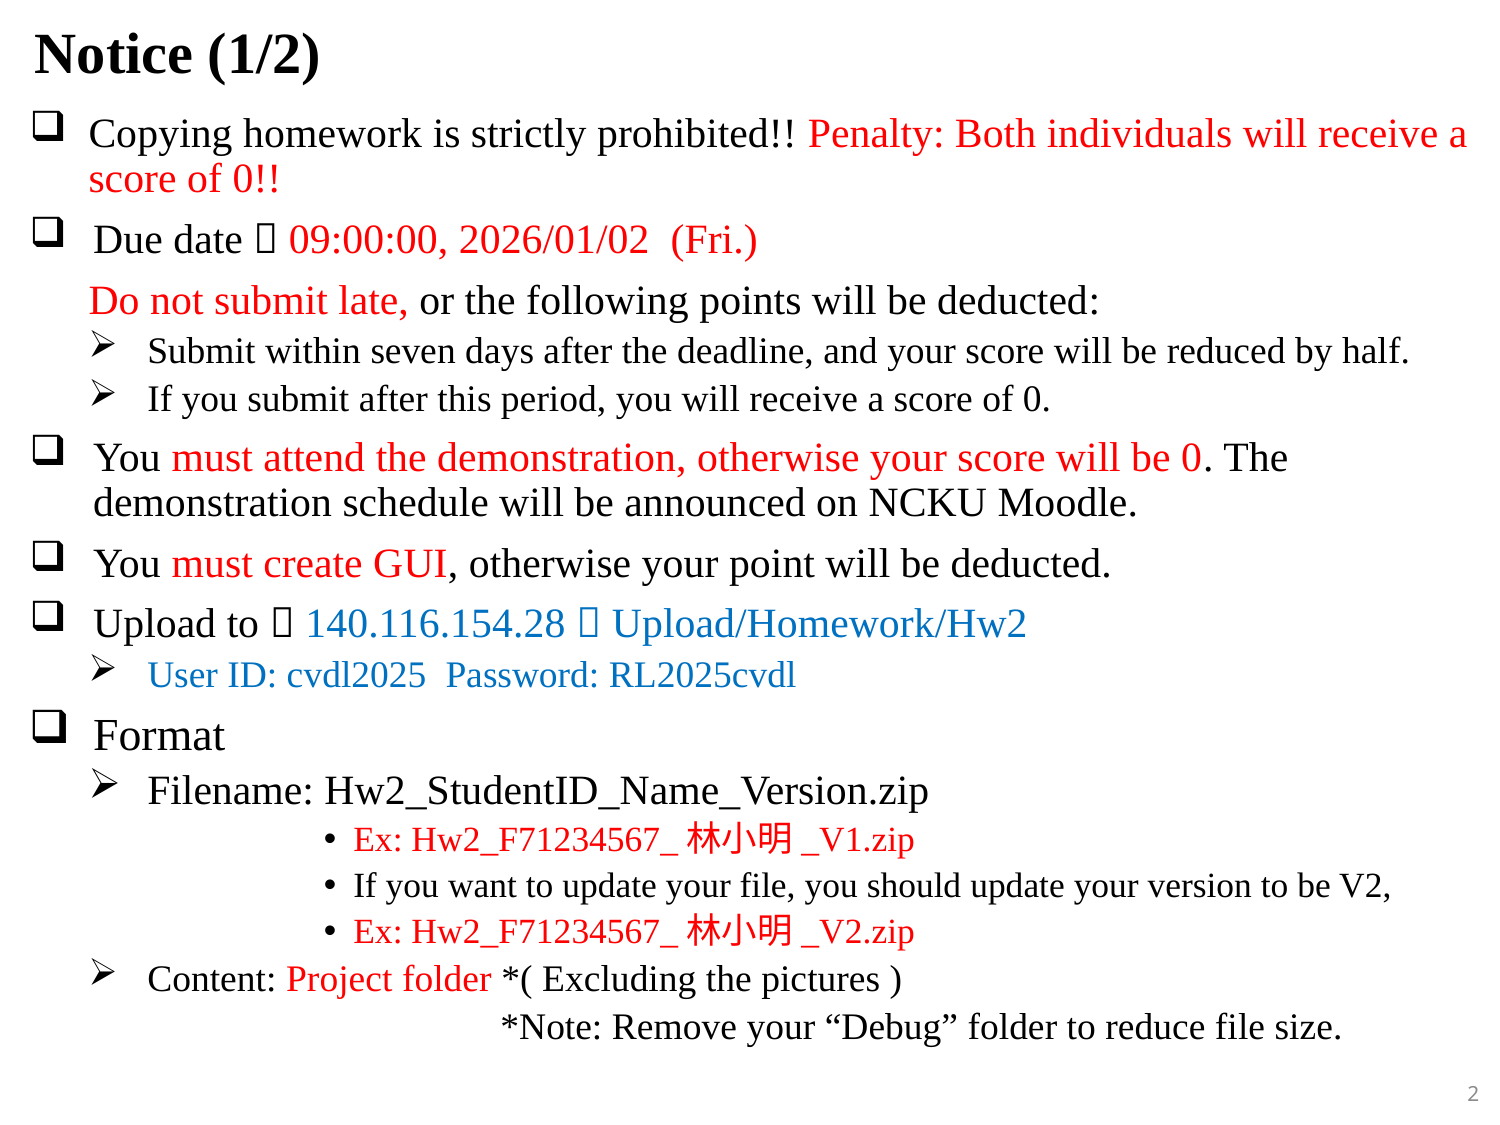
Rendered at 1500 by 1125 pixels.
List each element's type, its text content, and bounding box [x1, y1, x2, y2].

title Notice (1/2) [23, 0, 1500, 96]
list Copying homework is strictly prohibited!! Penalty: Both individuals will receive a score of 0!! Due date  09:00:00, 2026/01/02 (Fri.) Do not submit late, or the following points will be deducted: Submit within seven days after the deadline, and your score will be reduced by half. If you submit after this period, you will receive a score of 0. You must attend the demonstration, otherwise your score will be 0. The demonstration schedule will be announced on NCKU Moodle. You must create GUI, otherwise your point will be deducted. Upload to  140.116.154.28  Upload/Homework/Hw2 User ID: cvdl2025 Password: RL2025cvdl Format Filename: Hw2_StudentID_Name_Version.zip Ex: Hw2_F71234567_林小明_V1.zip If you want to update your file, you should update your version to be V2, Ex: Hw2_F71234567_林小明_V2.zip Content: Project folder *( Excluding the pictures ) *Note: Remove your “Debug” folder to reduce file size. [0, 96, 1500, 1125]
slide_number 2 [1156, 1065, 1494, 1125]
